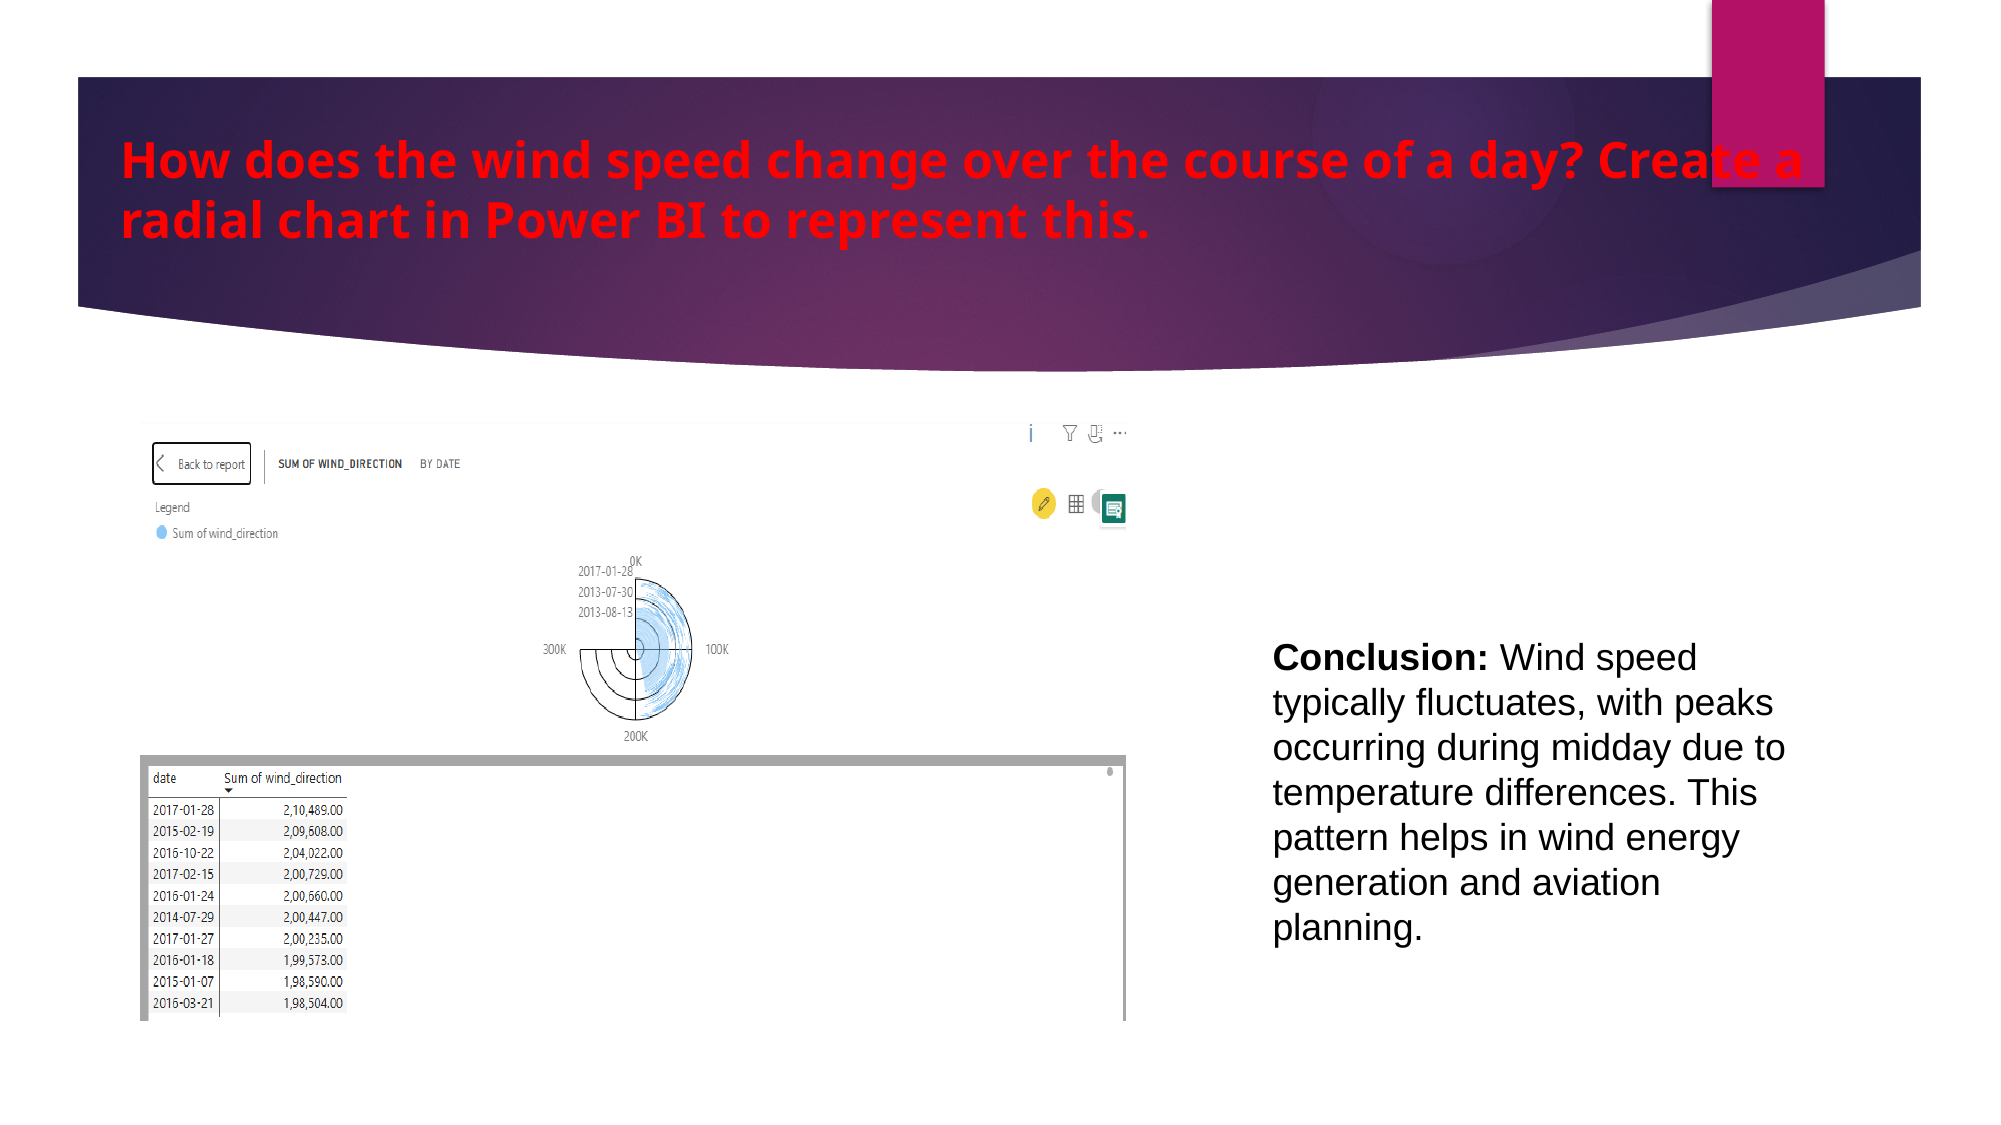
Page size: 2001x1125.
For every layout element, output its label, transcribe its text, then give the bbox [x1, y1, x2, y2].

text_box Conclusion: Wind speed typically fluctuates, with peaks occurring during midday due to temperature differences. This pattern helps in wind energy generation and aviation planning. [1257, 625, 1835, 1001]
picture [139, 422, 1127, 1021]
text_box How does the wind speed change over the course of a day? Create a radial chart in Power BI to represent this. [105, 120, 1835, 376]
